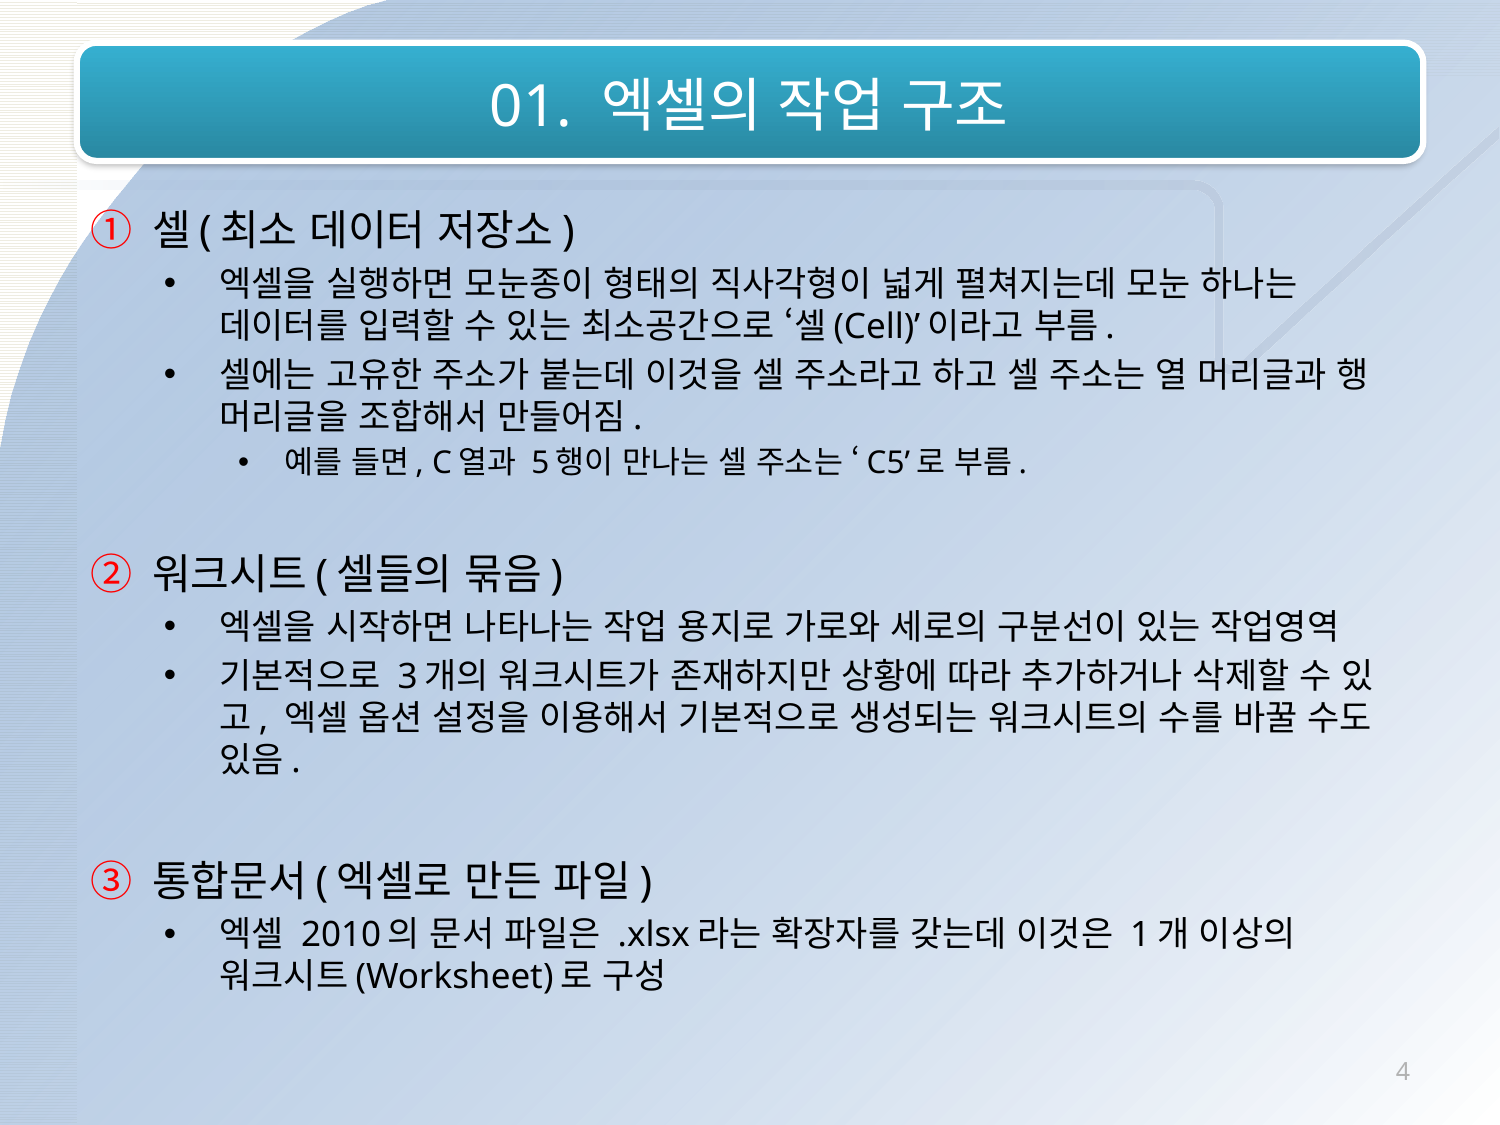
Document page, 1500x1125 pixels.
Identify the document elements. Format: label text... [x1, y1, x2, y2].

title 01. 엑셀의 작업 구조 [75, 45, 1424, 161]
list ① 셀(최소 데이터 저장소) 엑셀을 실행하면 모눈종이 형태의 직사각형이 넓게 펼쳐지는데 모눈 하나는 데이터를 입력할 수 있는 최소공간으로 ‘셀(Cell)’이라고 부름. 셀에는 고유한 주소가 붙는데 이것을 셀 주소라고 하고 셀 주소는 열 머리글과 행 머리글을 조합해서 만들어짐. 예를 들면, C열과 5행이 만나는 셀 주소는 ‘C5’로 부름. ② 워크시트(셀들의 묶음) 엑셀을 시작하면 나타나는 작업 용지로 가로와 세로의 구분선이 있는 작업영역 기본적으로 3개의 워크시트가 존재하지만 상황에 따라 추가하거나 삭제할 수 있고, 엑셀 옵션 설정을 이용해서 기본적으로 생성되는 워크시트의 수를 바꿀 수도 있음. ③ 통합문서(엑셀로 만든 파일) 엑셀 2010의 문서 파일은 .xlsx라는 확장자를 갖는데 이것은 1개 이상의 워크시트(Worksheet)로 구성 [75, 196, 1425, 1005]
slide_number 4 [1074, 1042, 1425, 1103]
